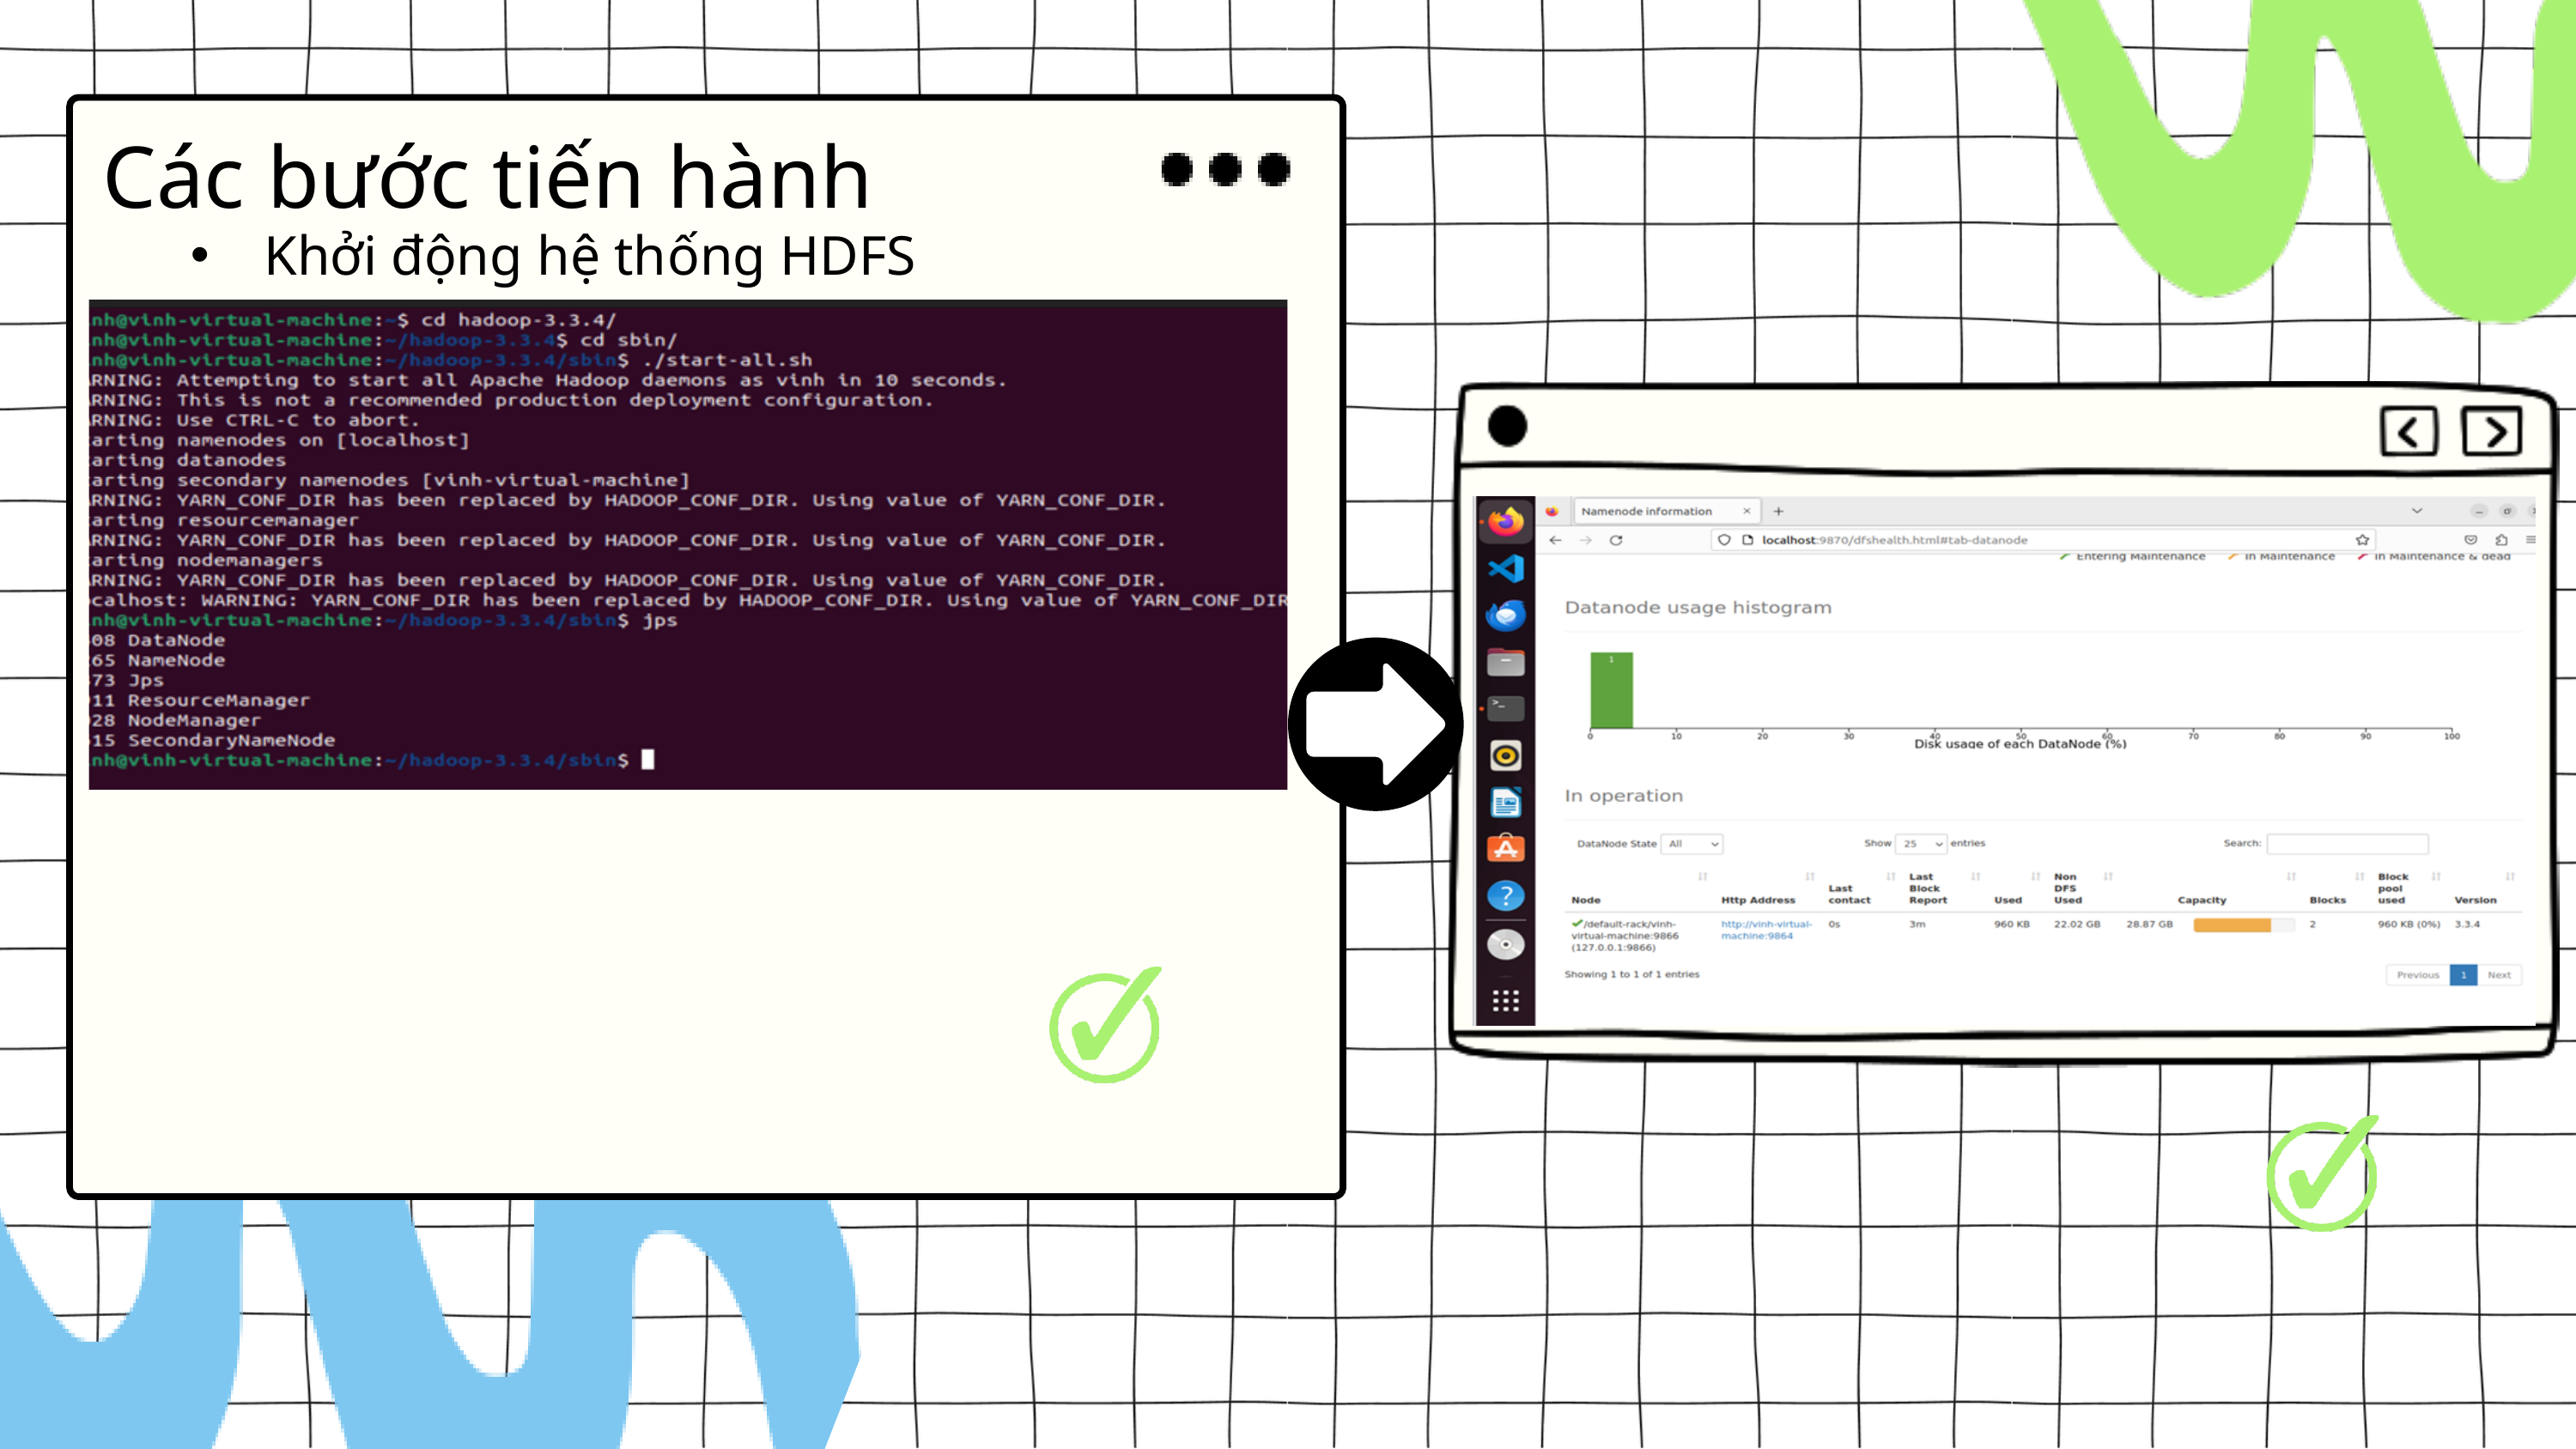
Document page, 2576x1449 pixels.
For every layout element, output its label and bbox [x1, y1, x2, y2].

text_box [0, 0, 2460, 834]
text_box [1287, 637, 1464, 812]
text_box [69, 97, 1344, 1197]
text_box [1472, 496, 2536, 1026]
text_box [2266, 1115, 2379, 1232]
text_box [825, 409, 2576, 1449]
text_box [1448, 381, 2560, 1068]
text_box [1868, 0, 2576, 413]
text_box [0, 809, 920, 1449]
text_box [1306, 658, 1449, 790]
